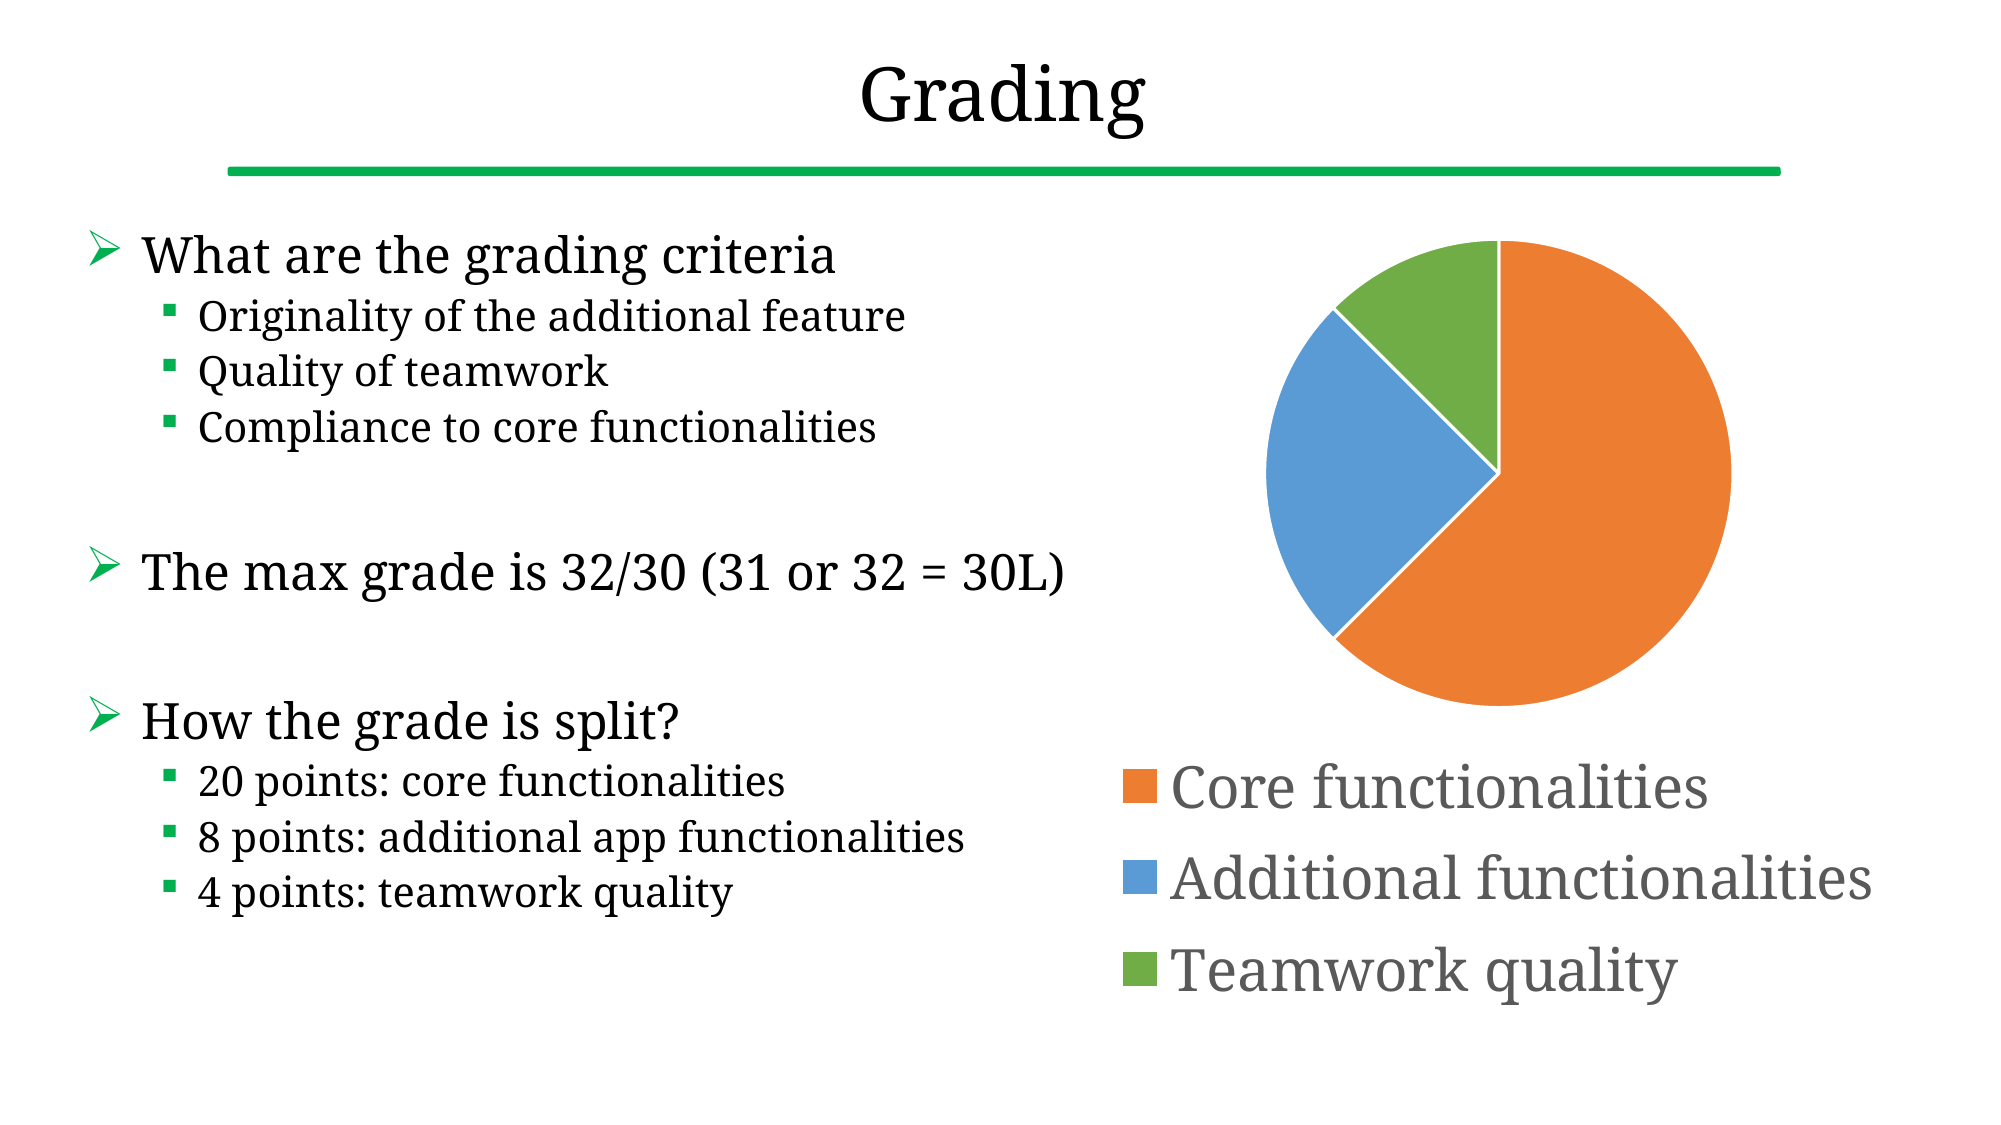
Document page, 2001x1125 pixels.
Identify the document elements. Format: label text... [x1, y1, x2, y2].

list What are the grading criteria Originality of the additional feature Quality of teamwork Compliance to core functionalities The max grade is 32/30 (31 or 32 = 30L) How the grade is split? 20 points: core functionalities 8 points: additional app functionalities 4 points: teamwork quality [70, 223, 1045, 1021]
chart [1045, 223, 1953, 1021]
title Grading [70, 26, 1936, 168]
